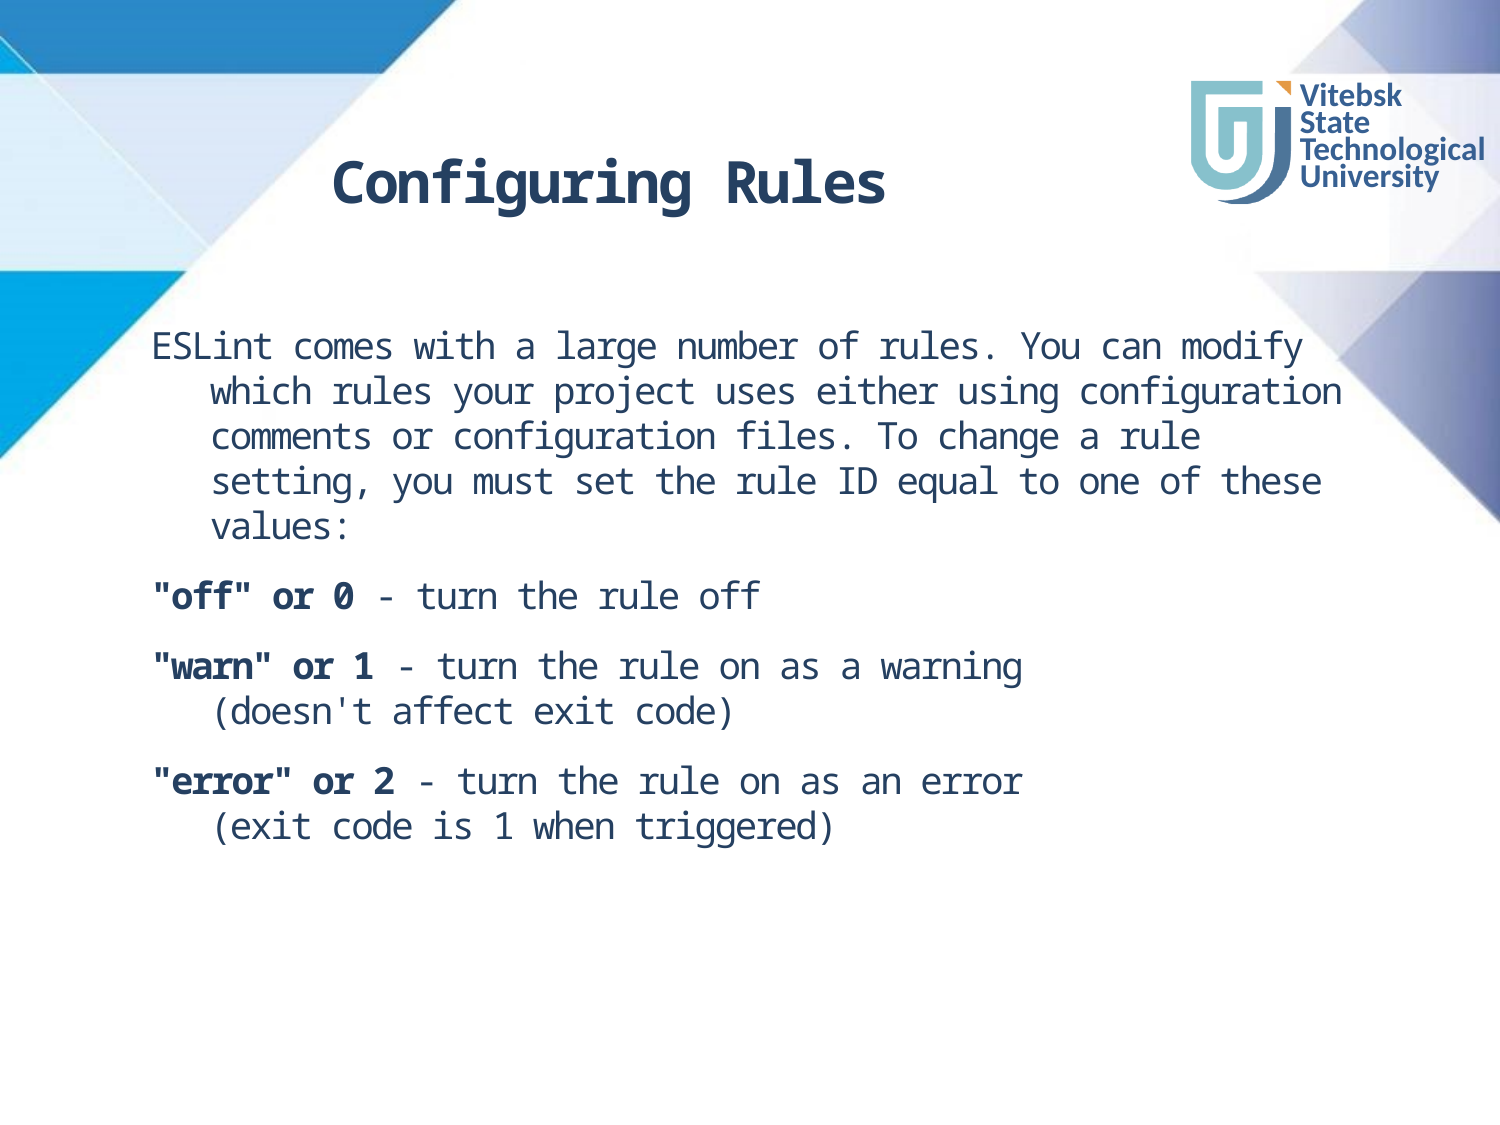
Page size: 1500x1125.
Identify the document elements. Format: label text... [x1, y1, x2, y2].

picture [0, 0, 1500, 1125]
title Configuring Rules [316, 105, 1176, 256]
list ESLint comes with a large number of rules. You can modify which rules your project uses either using configuration comments or configuration files. To change a rule setting, you must set the rule ID equal to one of these values: "off" or 0 - turn the rule off "warn" or 1 - turn the rule on as a warning (doesn't affect exit code) "error" or 2 - turn the rule on as an error (exit code is 1 when triggered) [135, 314, 1396, 1052]
